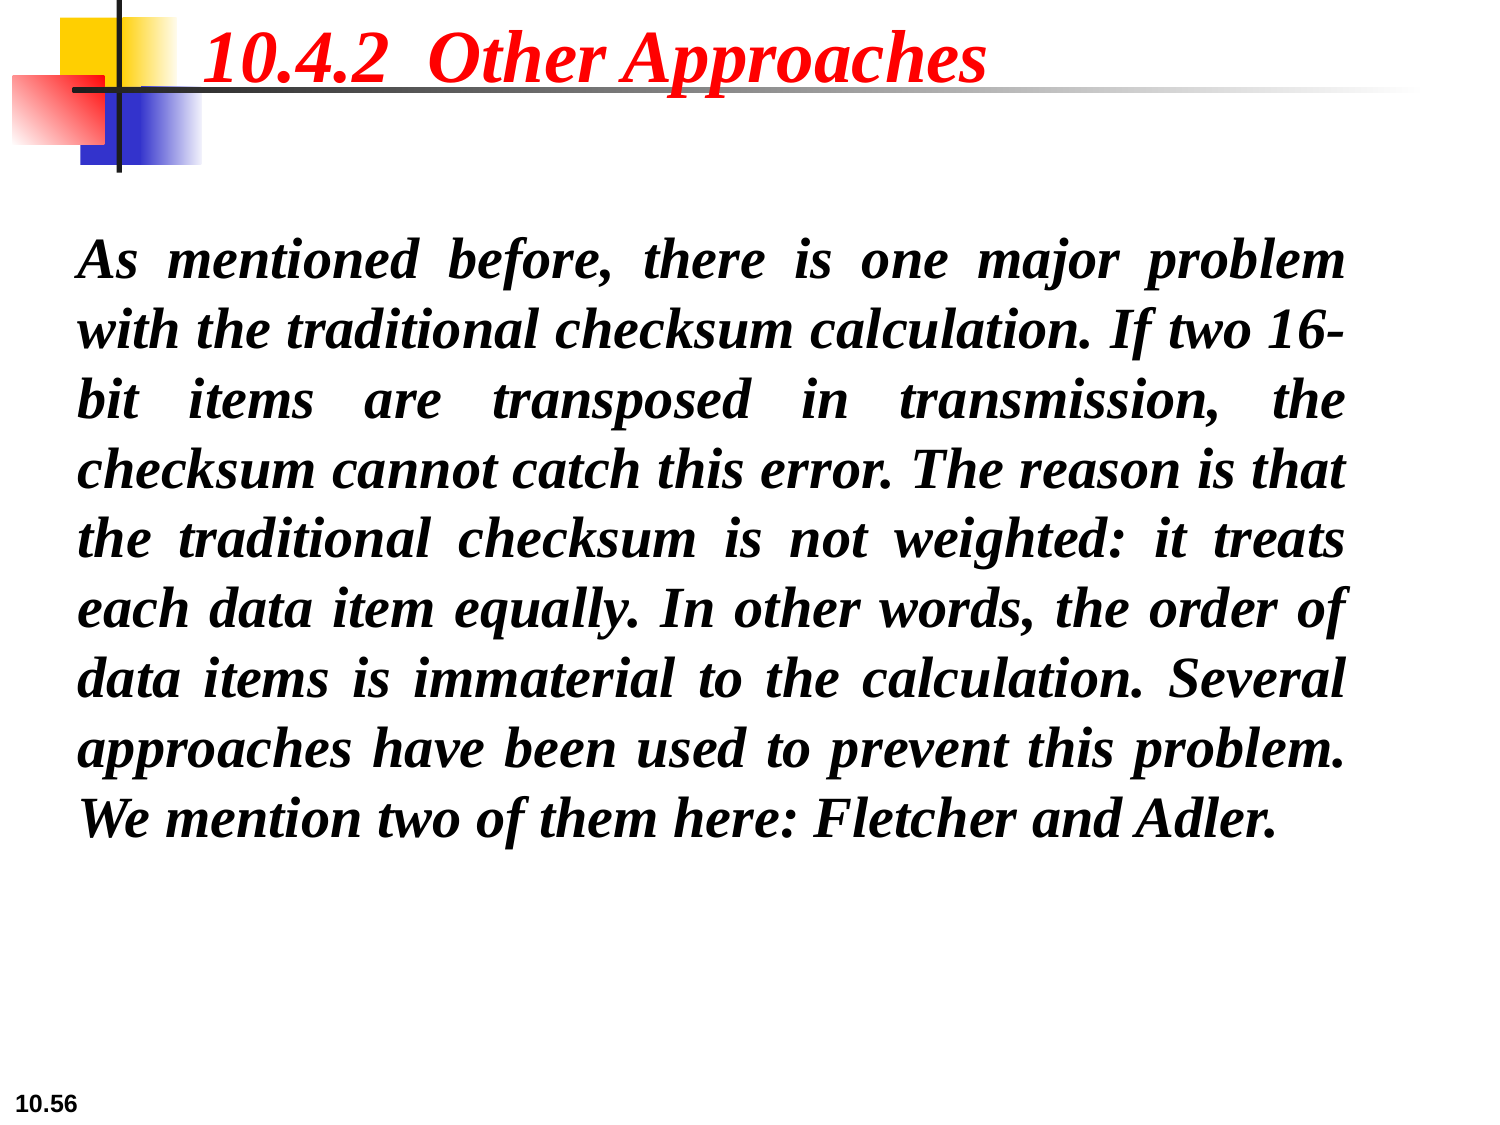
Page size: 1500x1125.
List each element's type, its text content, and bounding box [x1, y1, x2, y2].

text_box [12, 75, 105, 145]
text_box [116, 93, 122, 173]
text_box 10.‹#› [0, 1049, 313, 1125]
text_box [1008, 87, 1423, 93]
text_box [72, 87, 187, 93]
text_box 10.4.2 Other Approaches [187, 0, 1008, 105]
text_box [122, 93, 141, 165]
text_box [60, 17, 116, 86]
text_box [122, 17, 177, 86]
text_box As mentioned before, there is one major problem with the traditional checksum calculation. If two 16-bit items are transposed in transmission, the checksum cannot catch this error. The reason is that the traditional checksum is not weighted: it treats each data item equally. In other words, the order of data items is immaterial to the calculation. Several approaches have been used to prevent this problem. We mention two of them here: Fletcher and Adler. [62, 212, 1363, 858]
text_box [116, 0, 122, 87]
text_box [80, 93, 116, 165]
text_box [141, 93, 202, 165]
